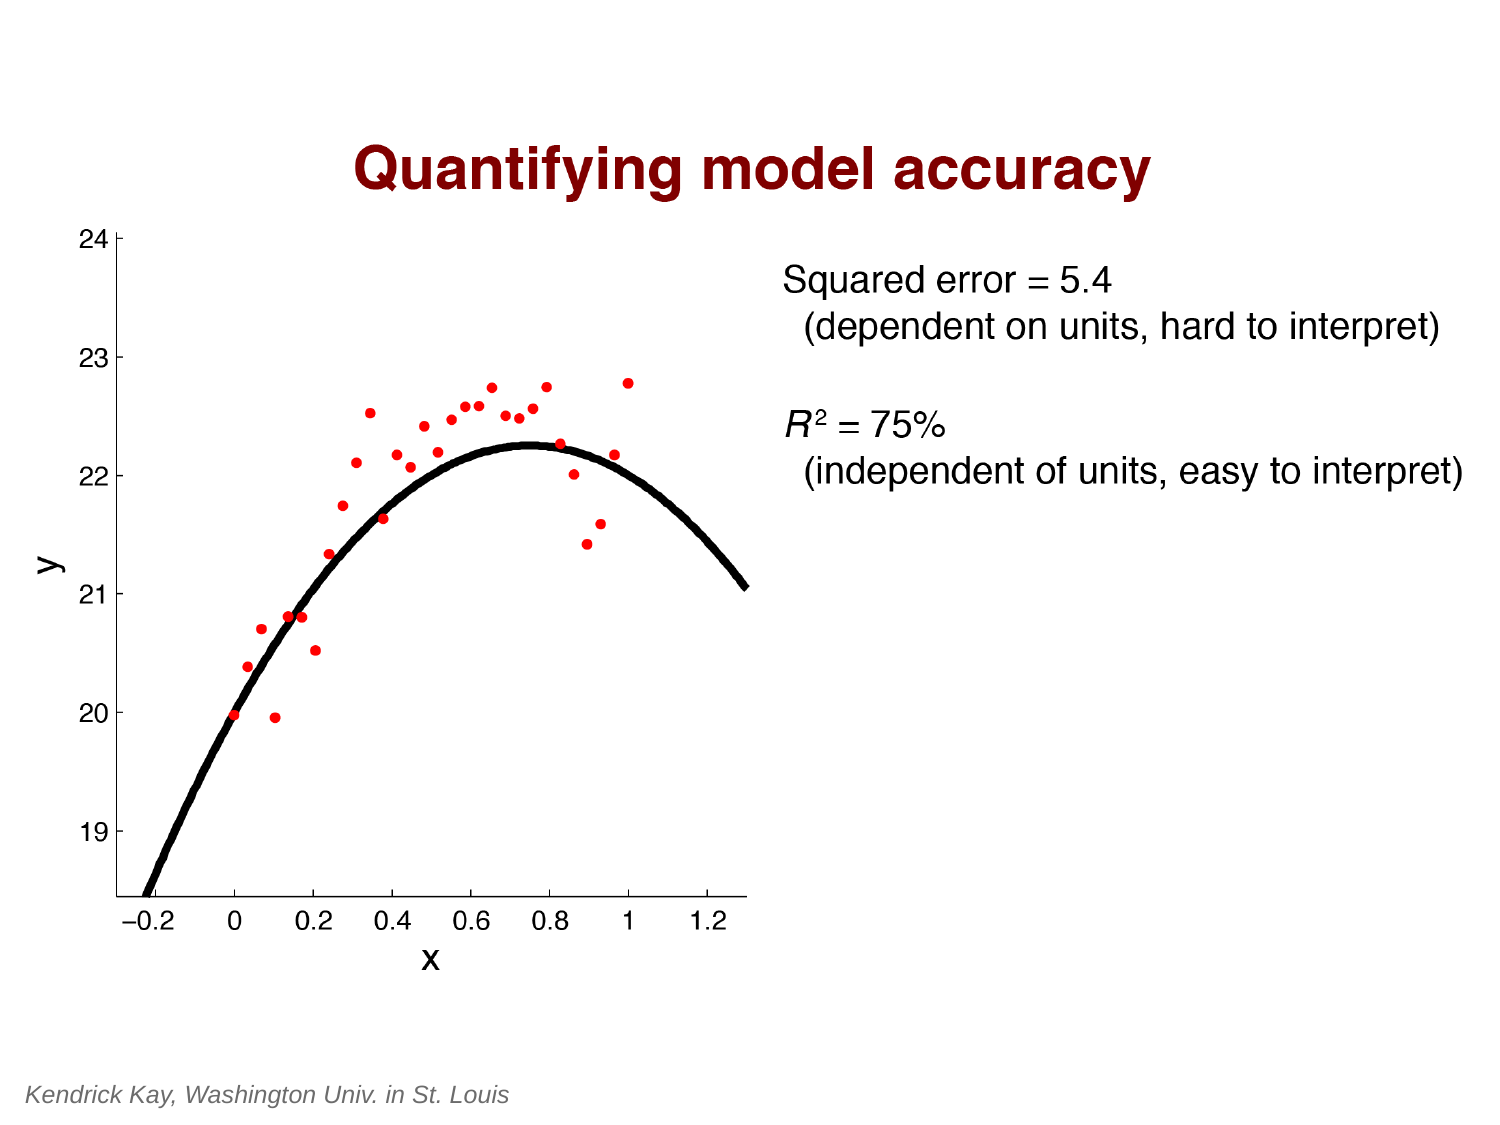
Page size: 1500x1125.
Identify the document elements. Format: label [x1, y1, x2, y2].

picture [27, 137, 1468, 980]
